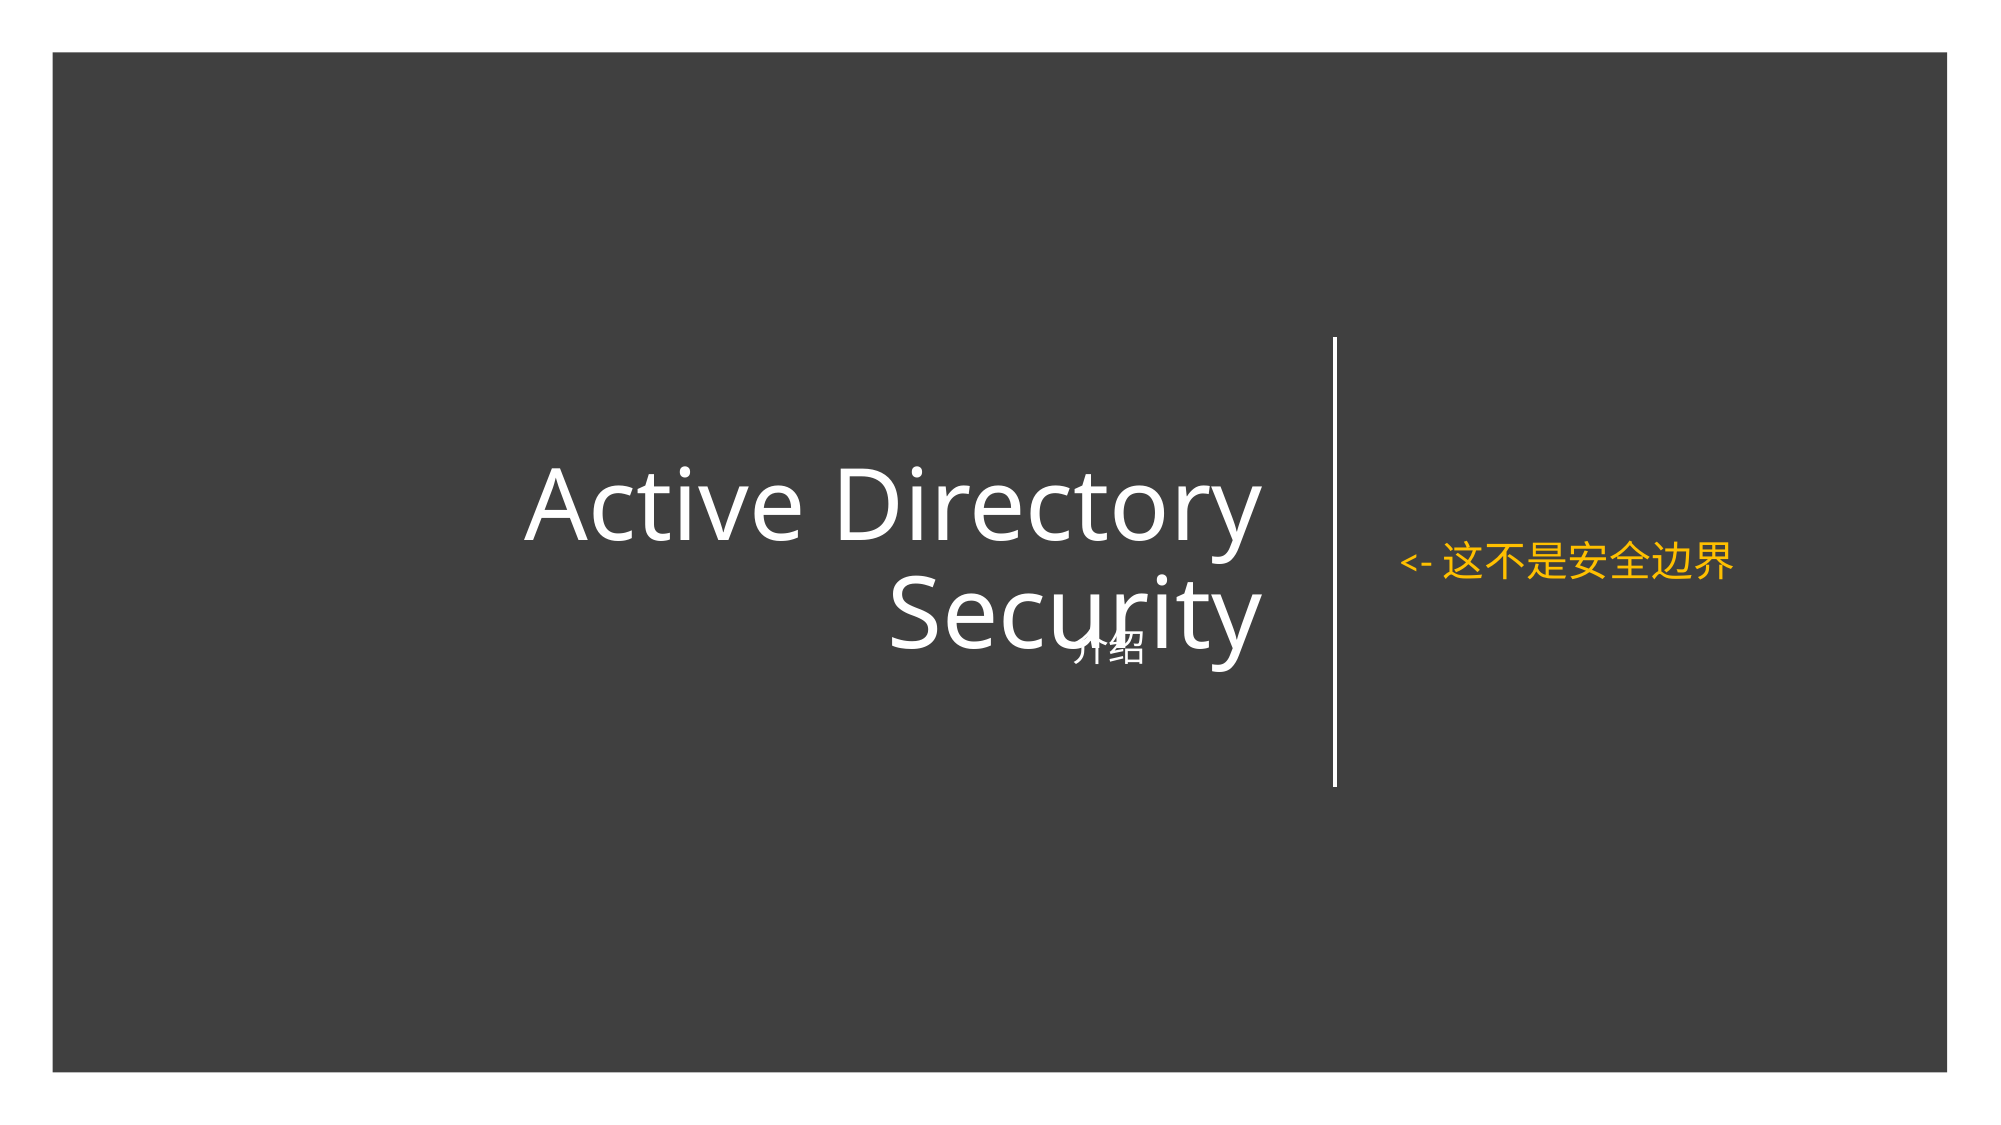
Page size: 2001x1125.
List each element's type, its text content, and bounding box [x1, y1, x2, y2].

title Active Directory Security [168, 158, 1278, 967]
text_box [52, 51, 1948, 1073]
text_box 介绍 [1056, 616, 1162, 677]
subtitle <-这不是安全边界 [1384, 158, 1829, 967]
